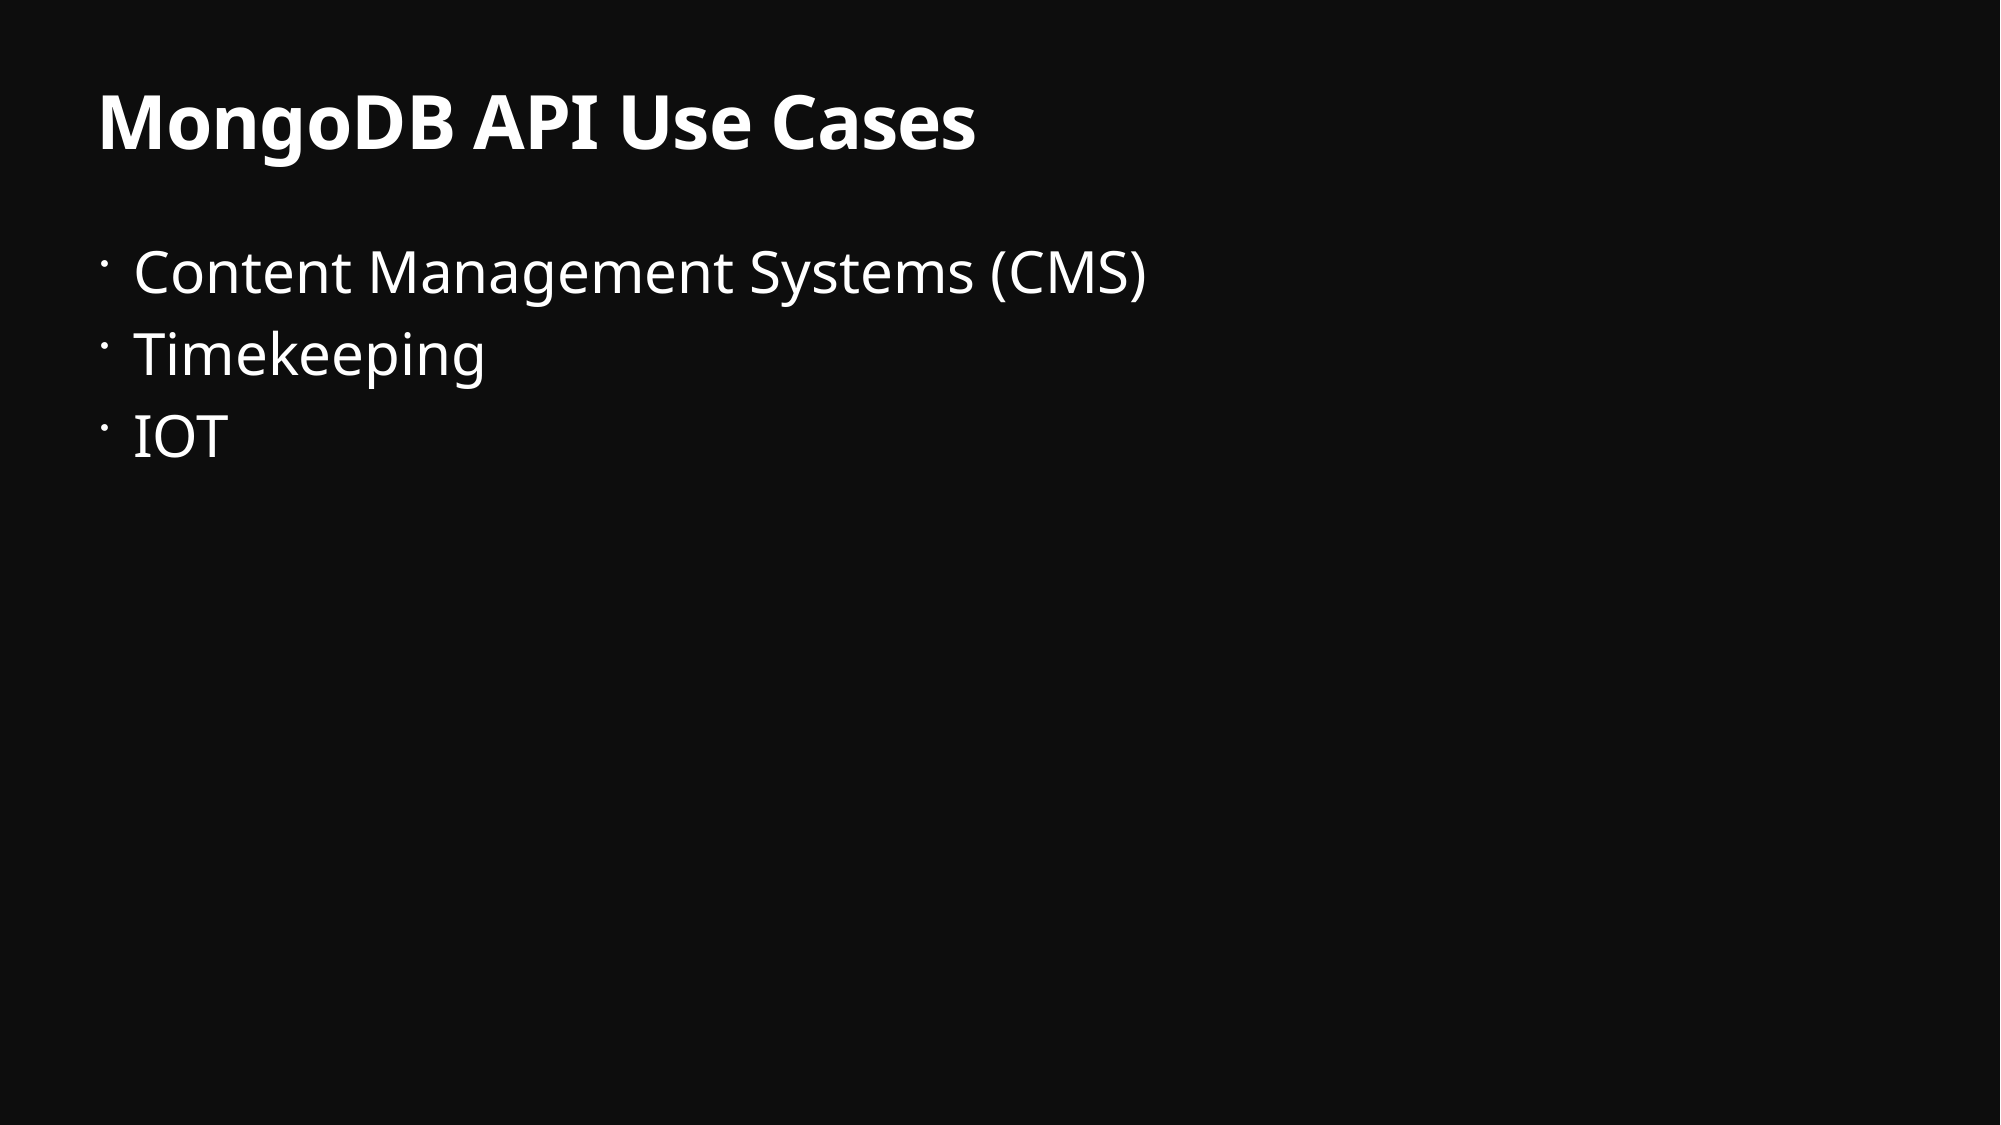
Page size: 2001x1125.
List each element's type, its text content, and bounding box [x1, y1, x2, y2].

title MongoDB API Use Cases [96, 75, 1904, 166]
list Content Management Systems (CMS) Timekeeping IOT [95, 235, 1904, 561]
